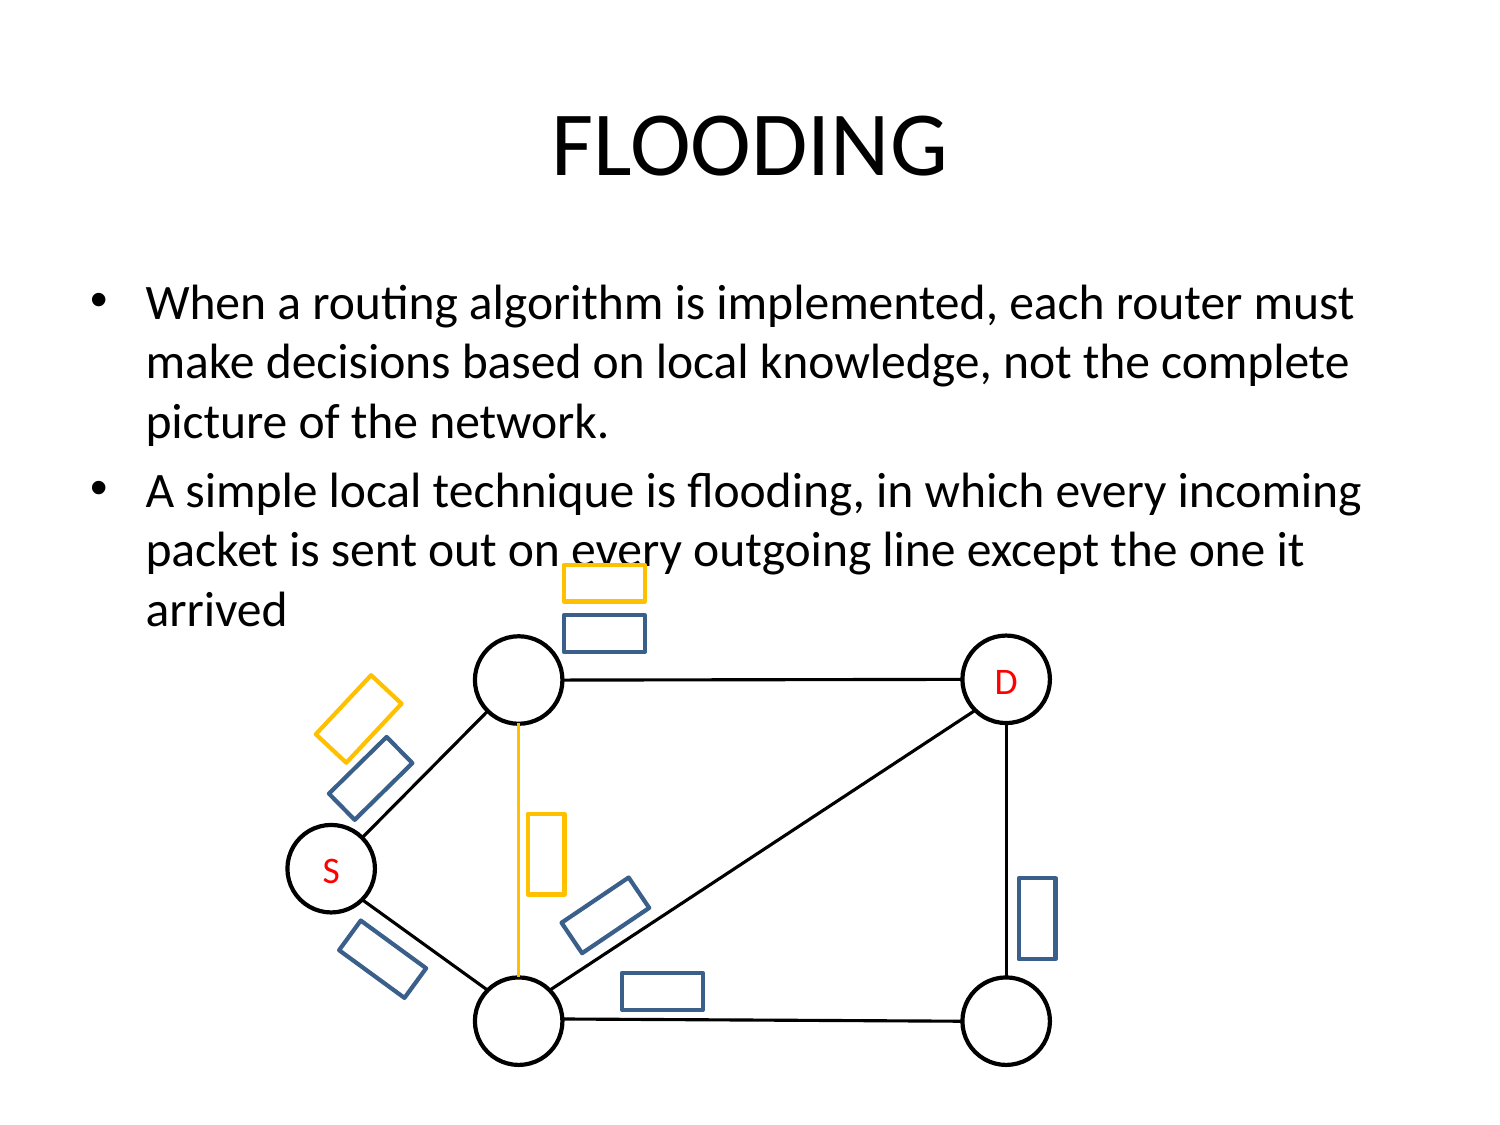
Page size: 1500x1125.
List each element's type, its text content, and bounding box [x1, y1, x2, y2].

text_box [562, 613, 647, 654]
text_box [960, 975, 1053, 1068]
text_box [472, 634, 565, 726]
list When a routing algorithm is implemented, each router must make decisions based on local knowledge, not the complete picture of the network. A simple local technique is flooding, in which every incoming packet is sent out on every outgoing line except the one it arrived [75, 262, 1425, 647]
text_box [526, 812, 544, 897]
title Flooding [75, 45, 1425, 233]
text_box D [960, 633, 1053, 726]
text_box S [285, 822, 378, 915]
text_box [337, 932, 356, 966]
text_box [562, 563, 647, 604]
text_box [472, 975, 565, 1068]
text_box [335, 870, 366, 932]
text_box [549, 710, 976, 991]
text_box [361, 710, 489, 839]
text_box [562, 1018, 963, 1022]
text_box [620, 998, 705, 1012]
text_box [1017, 876, 1058, 961]
text_box [326, 764, 356, 822]
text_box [361, 899, 489, 991]
text_box [313, 673, 404, 765]
